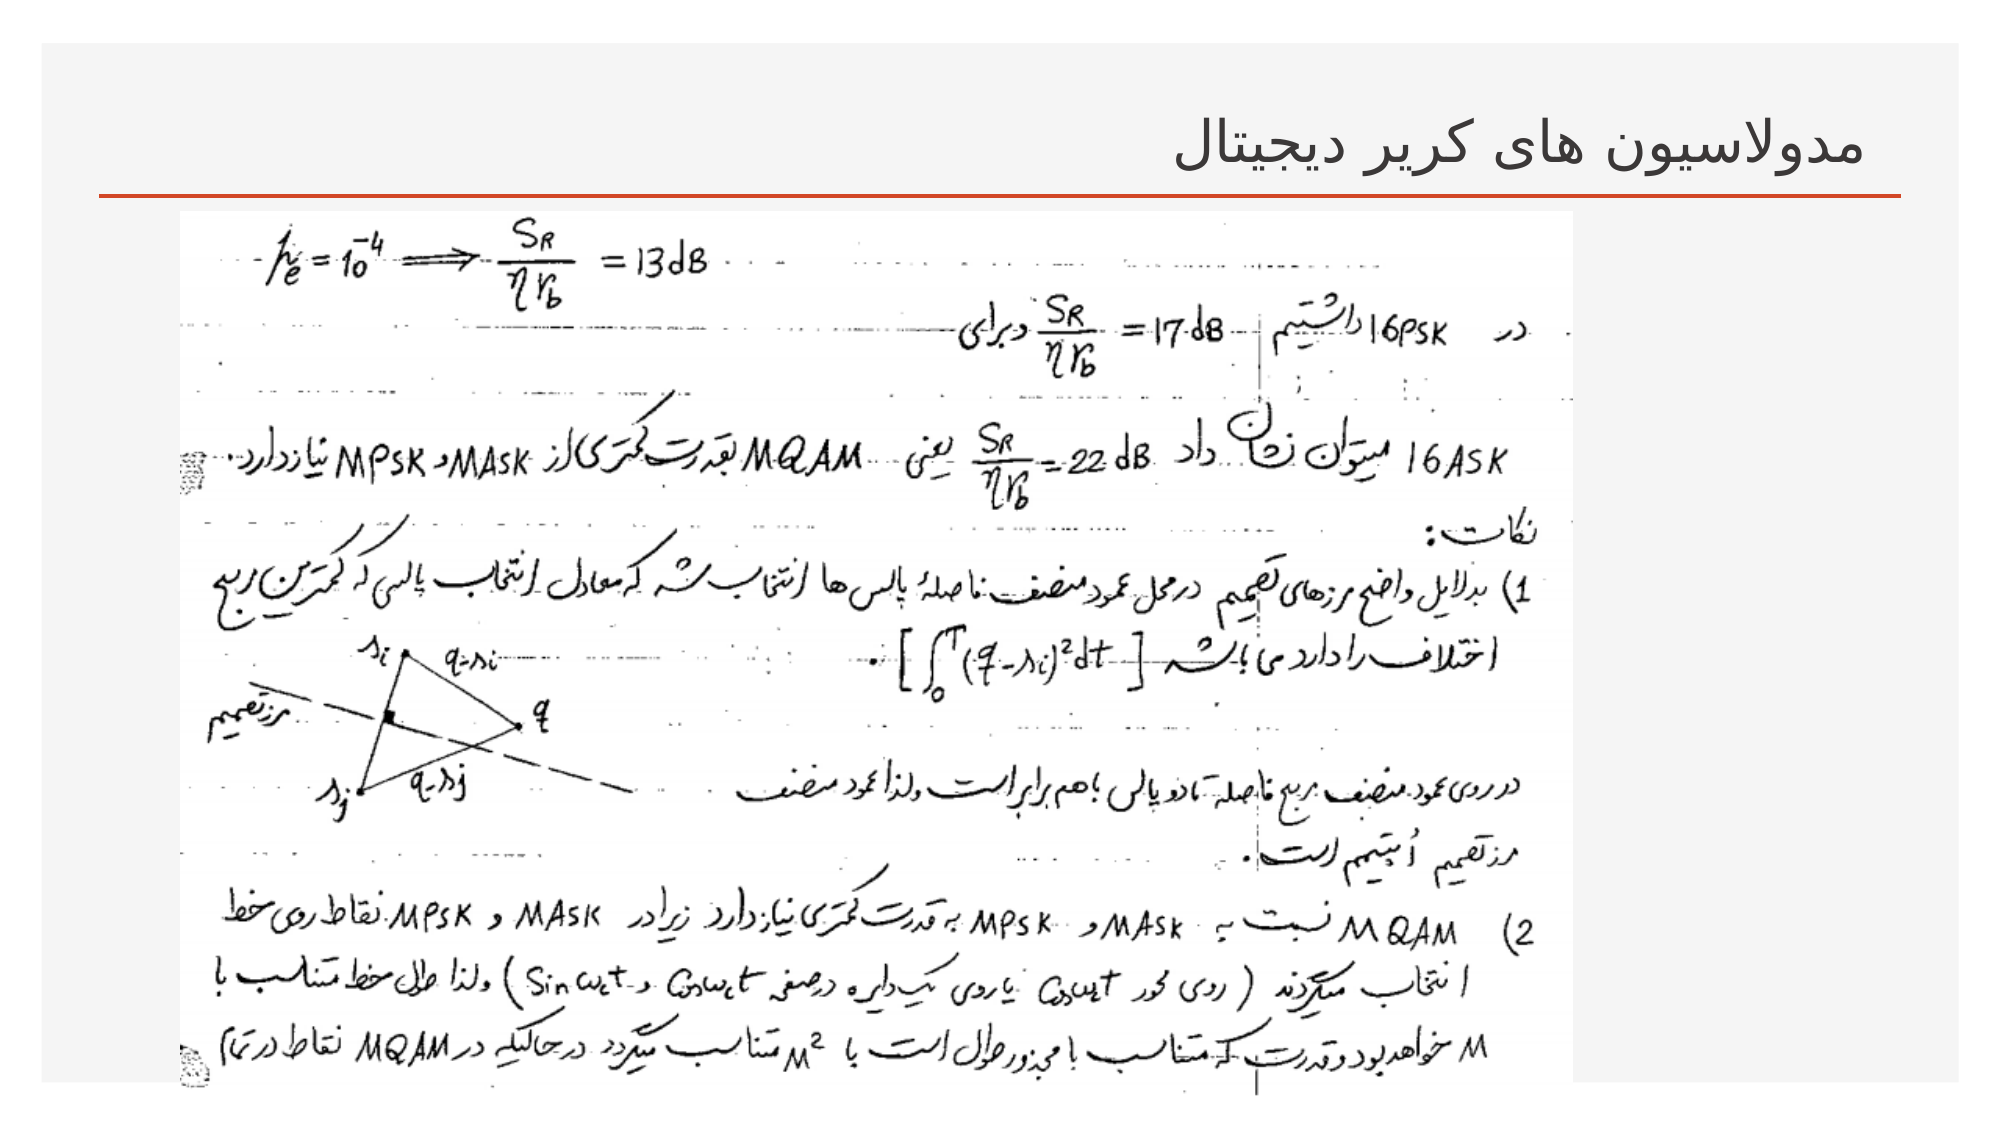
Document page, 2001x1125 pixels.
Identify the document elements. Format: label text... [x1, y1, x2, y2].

title مدولاسیون های کریر دیجیتال [754, 77, 1883, 182]
picture [180, 211, 1573, 1097]
